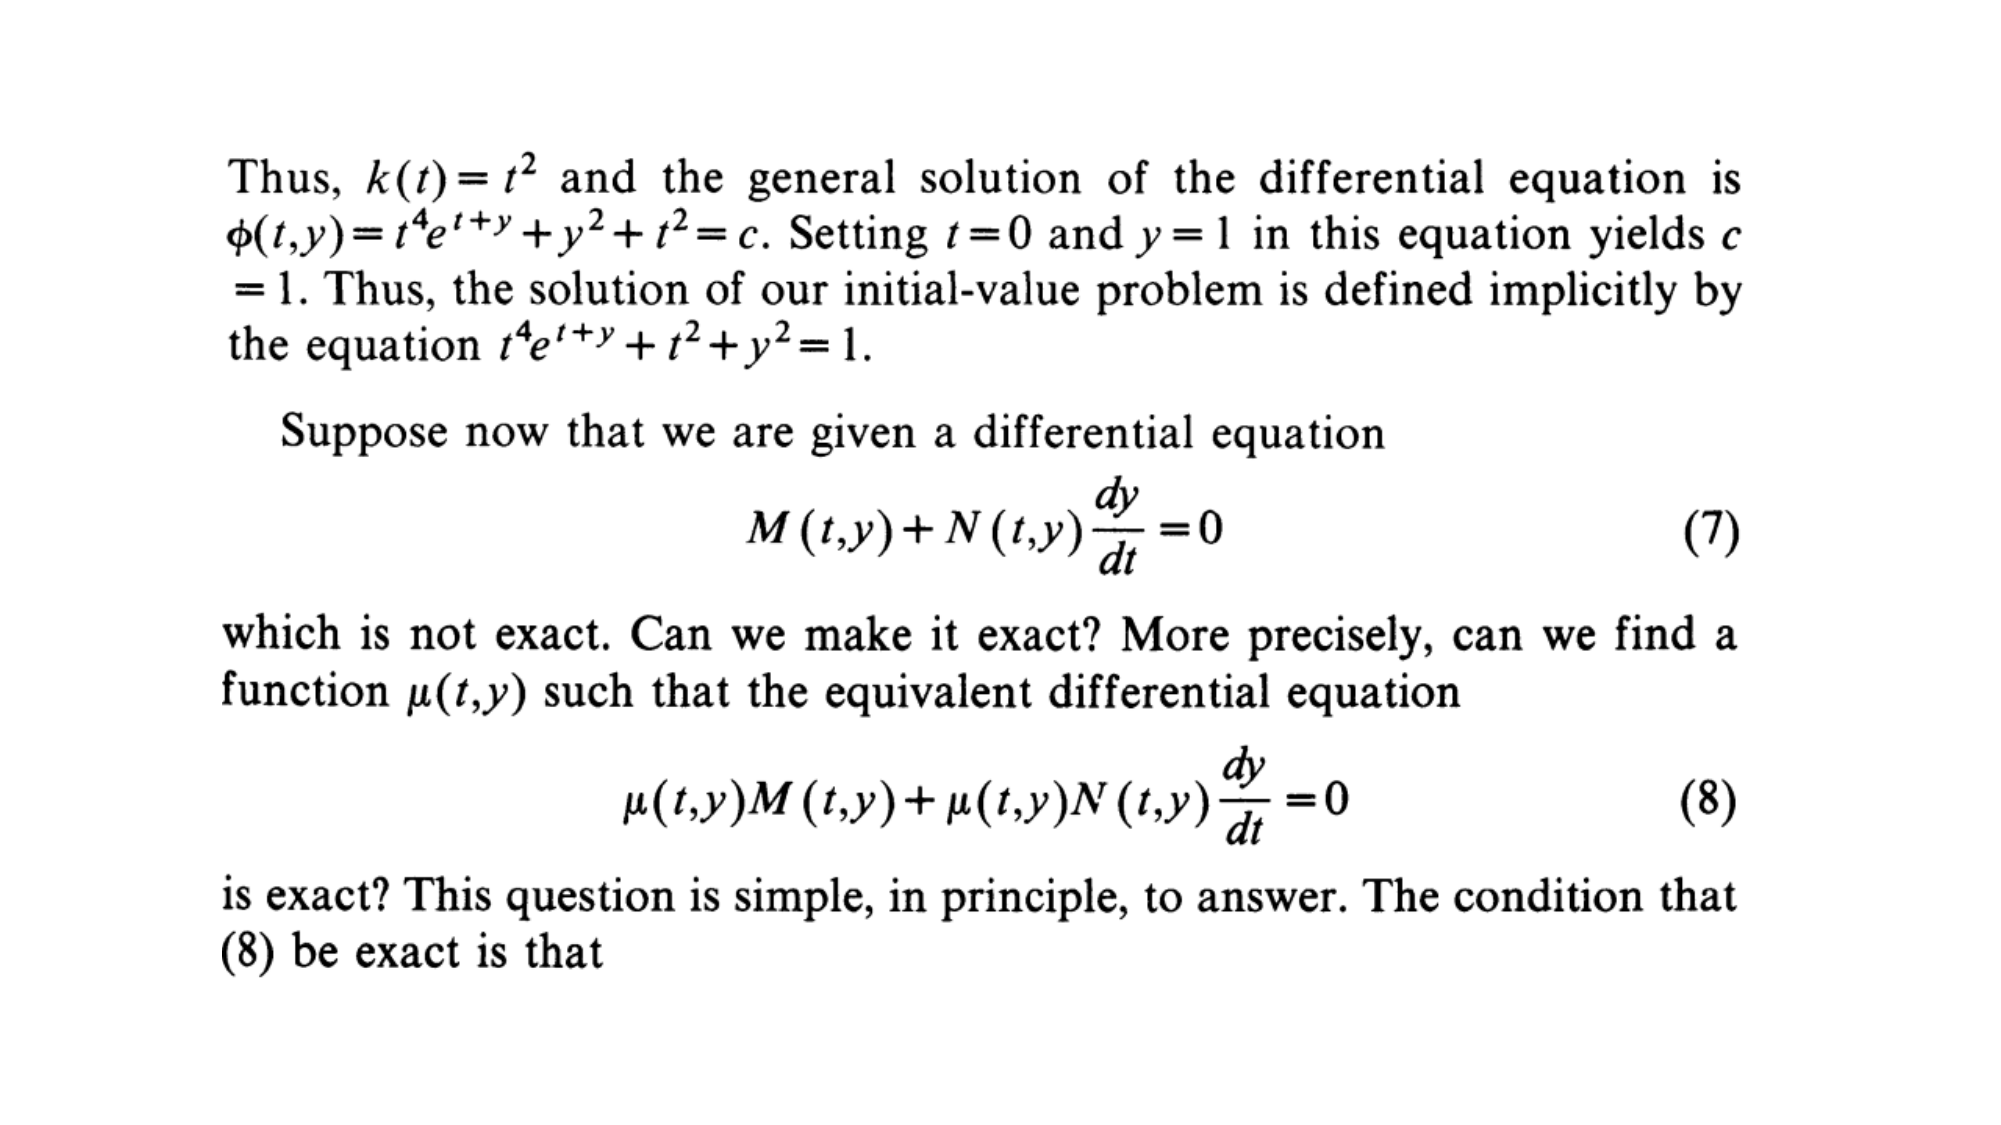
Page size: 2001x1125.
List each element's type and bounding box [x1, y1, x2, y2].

picture [222, 132, 1778, 993]
